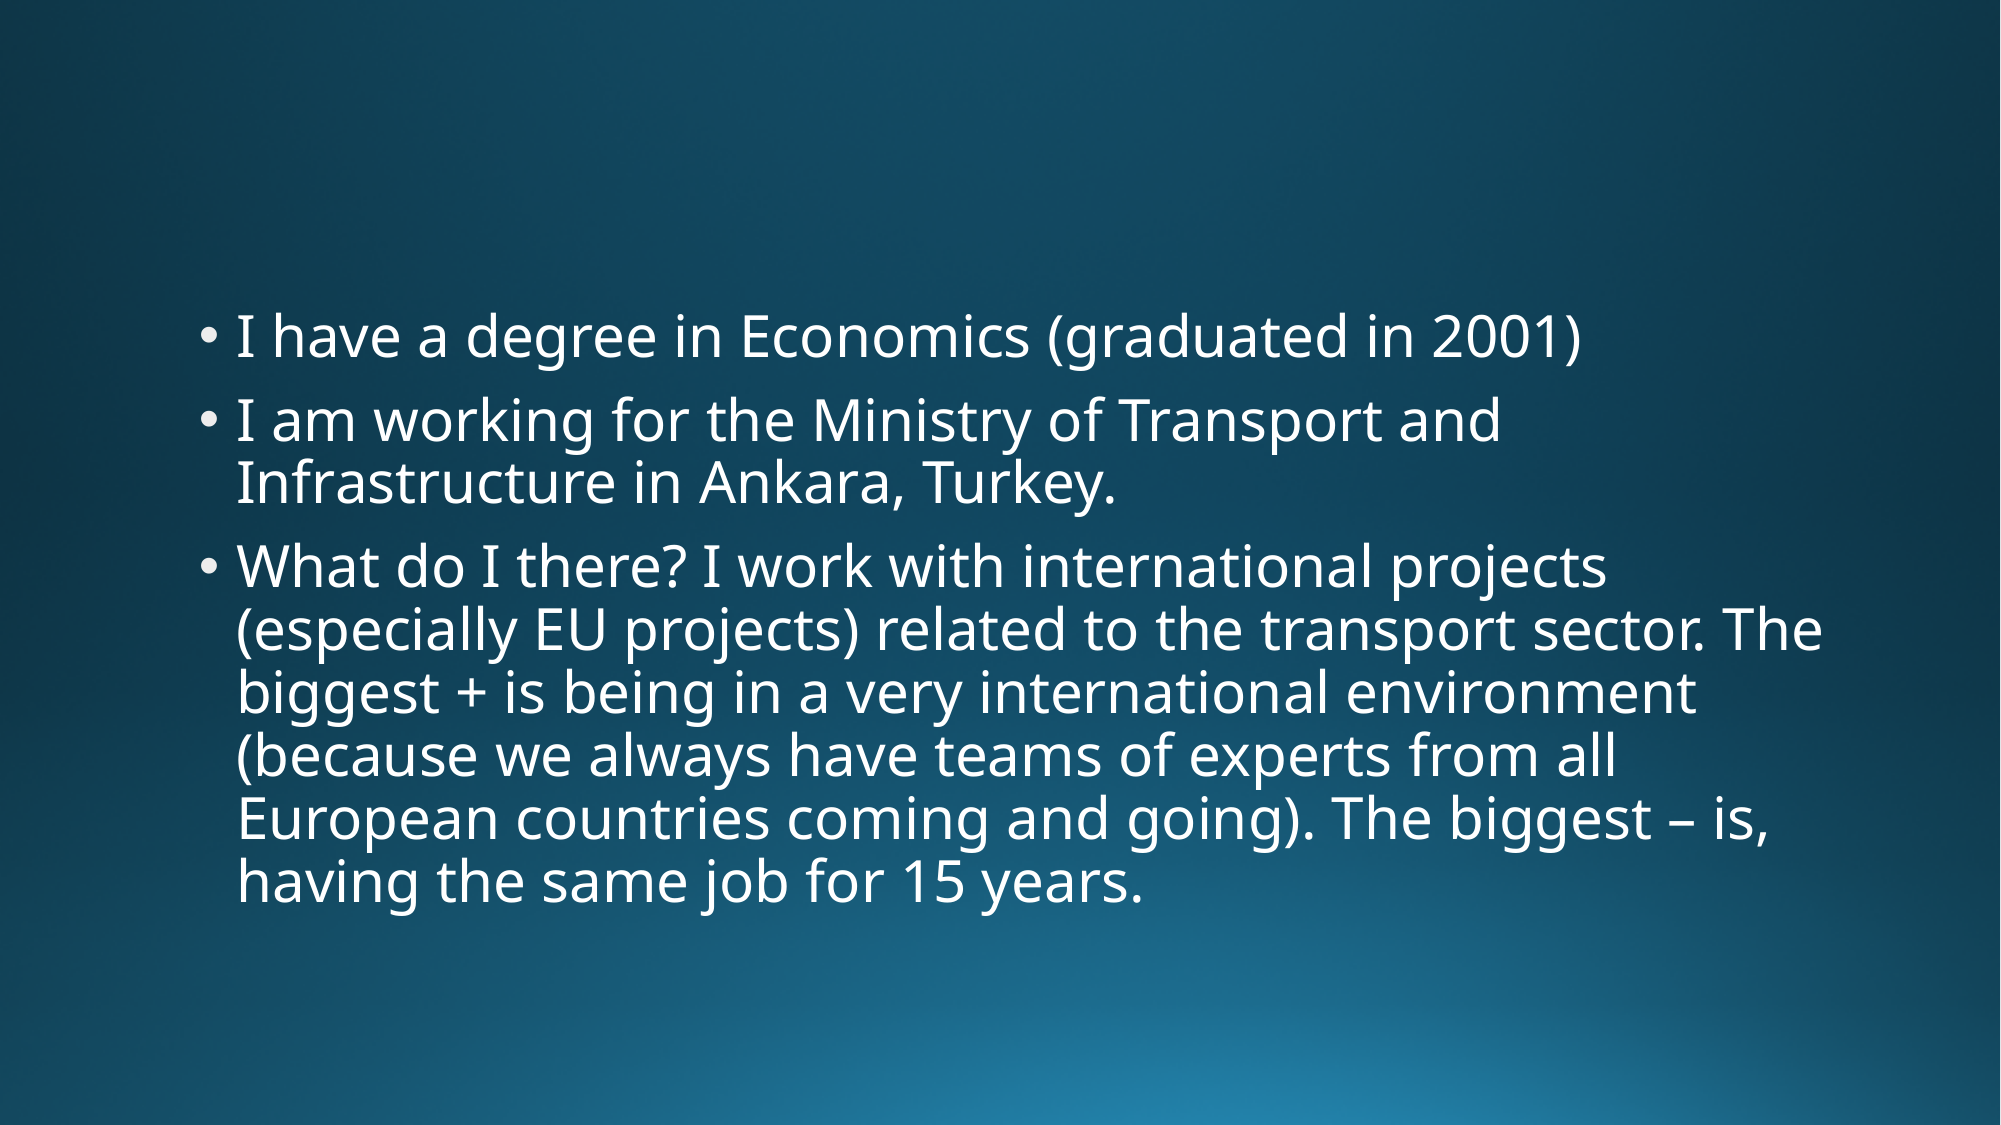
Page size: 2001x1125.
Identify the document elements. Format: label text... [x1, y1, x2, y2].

list I have a degree in Economics (graduated in 2001) I am working for the Ministry of Transport and Infrastructure in Ankara, Turkey. What do I there? I work with international projects (especially EU projects) related to the transport sector. The biggest + is being in a very international environment (because we always have teams of experts from all European countries coming and going). The biggest – is, having the same job for 15 years. [183, 299, 1863, 1014]
picture [0, 0, 2001, 1125]
